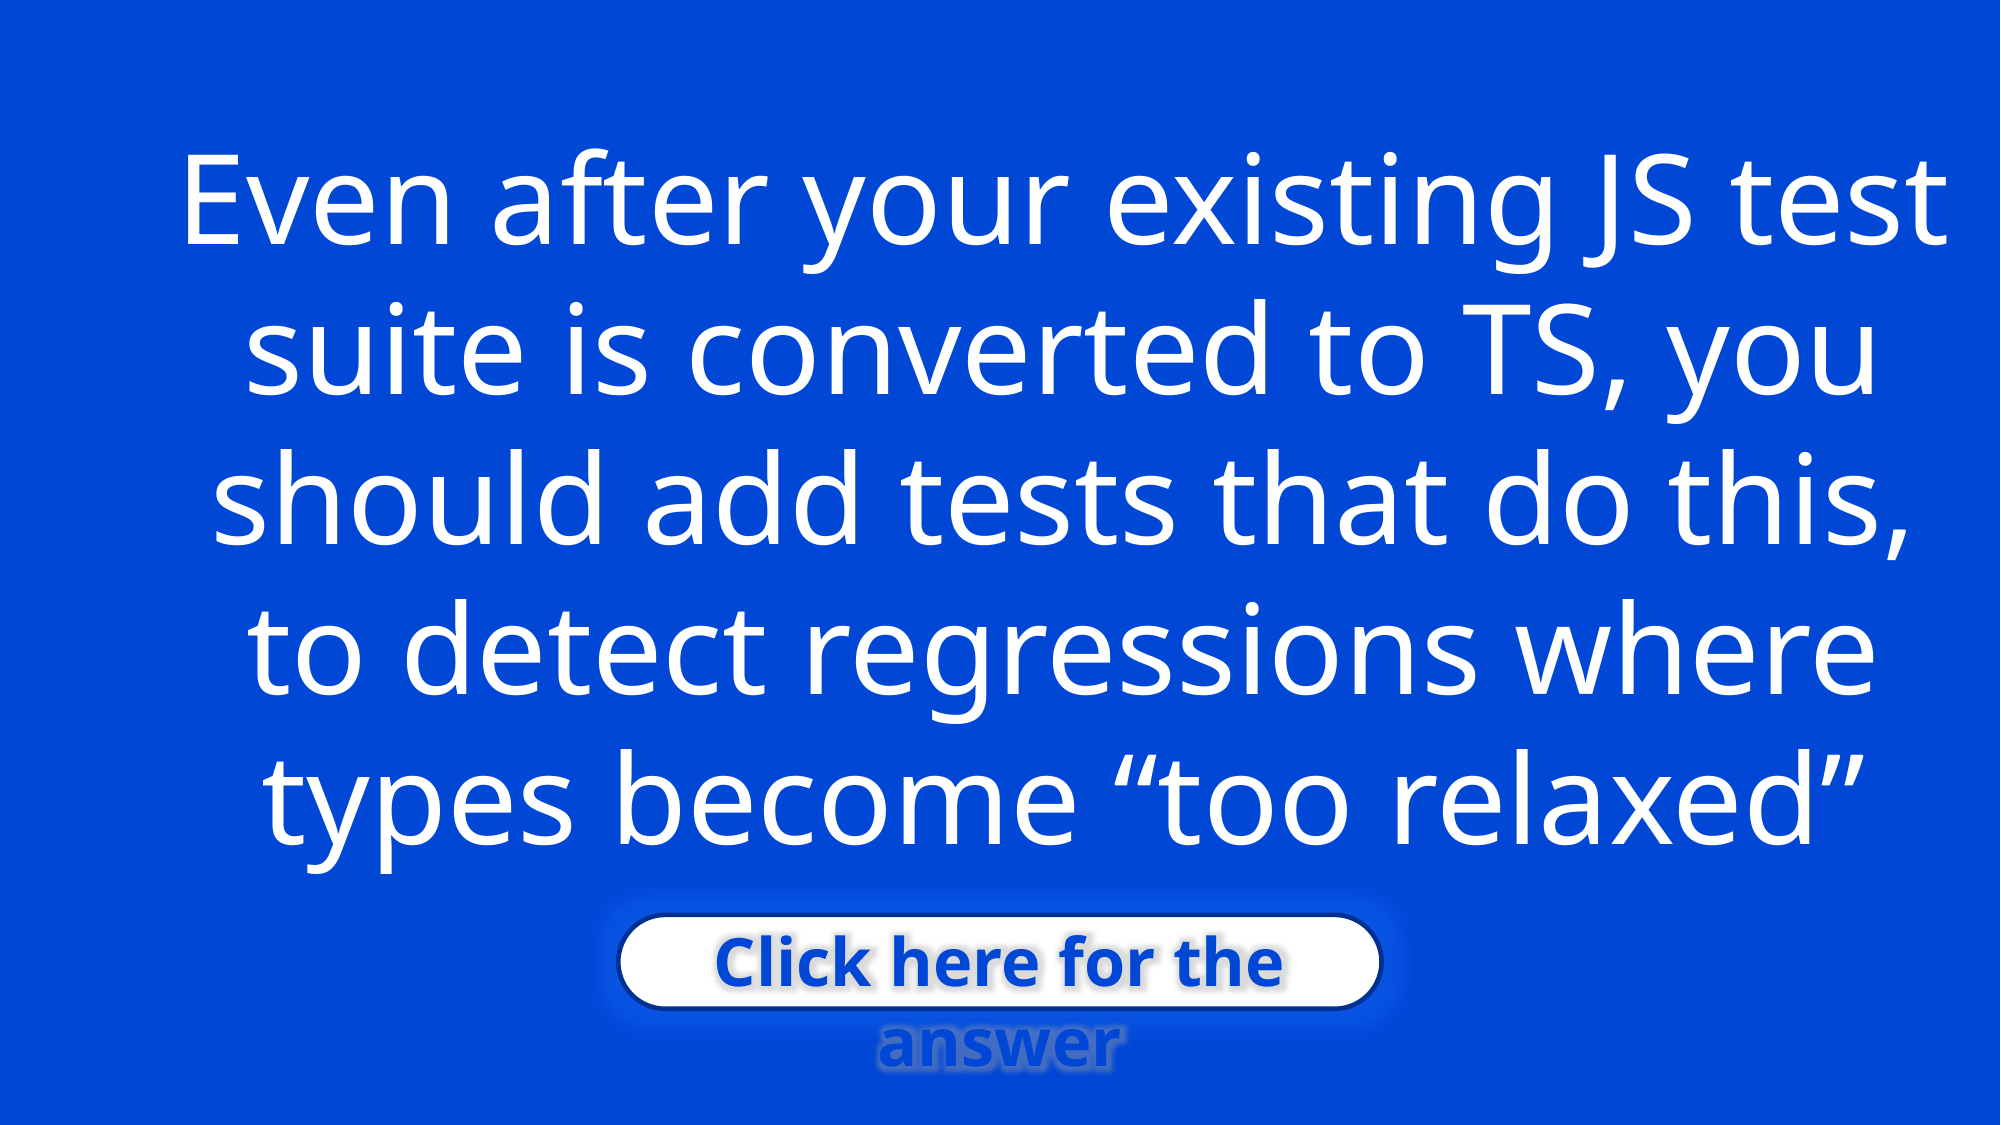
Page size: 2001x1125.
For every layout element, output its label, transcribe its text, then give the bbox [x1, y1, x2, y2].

text_box Even after your existing JS test suite is converted to TS, you should add tests that do this, to detect regressions where types become “too relaxed” [161, 112, 1967, 877]
text_box Click here for the answer [637, 912, 1363, 1088]
text_box [1371, 930, 1383, 994]
text_box [617, 928, 631, 996]
